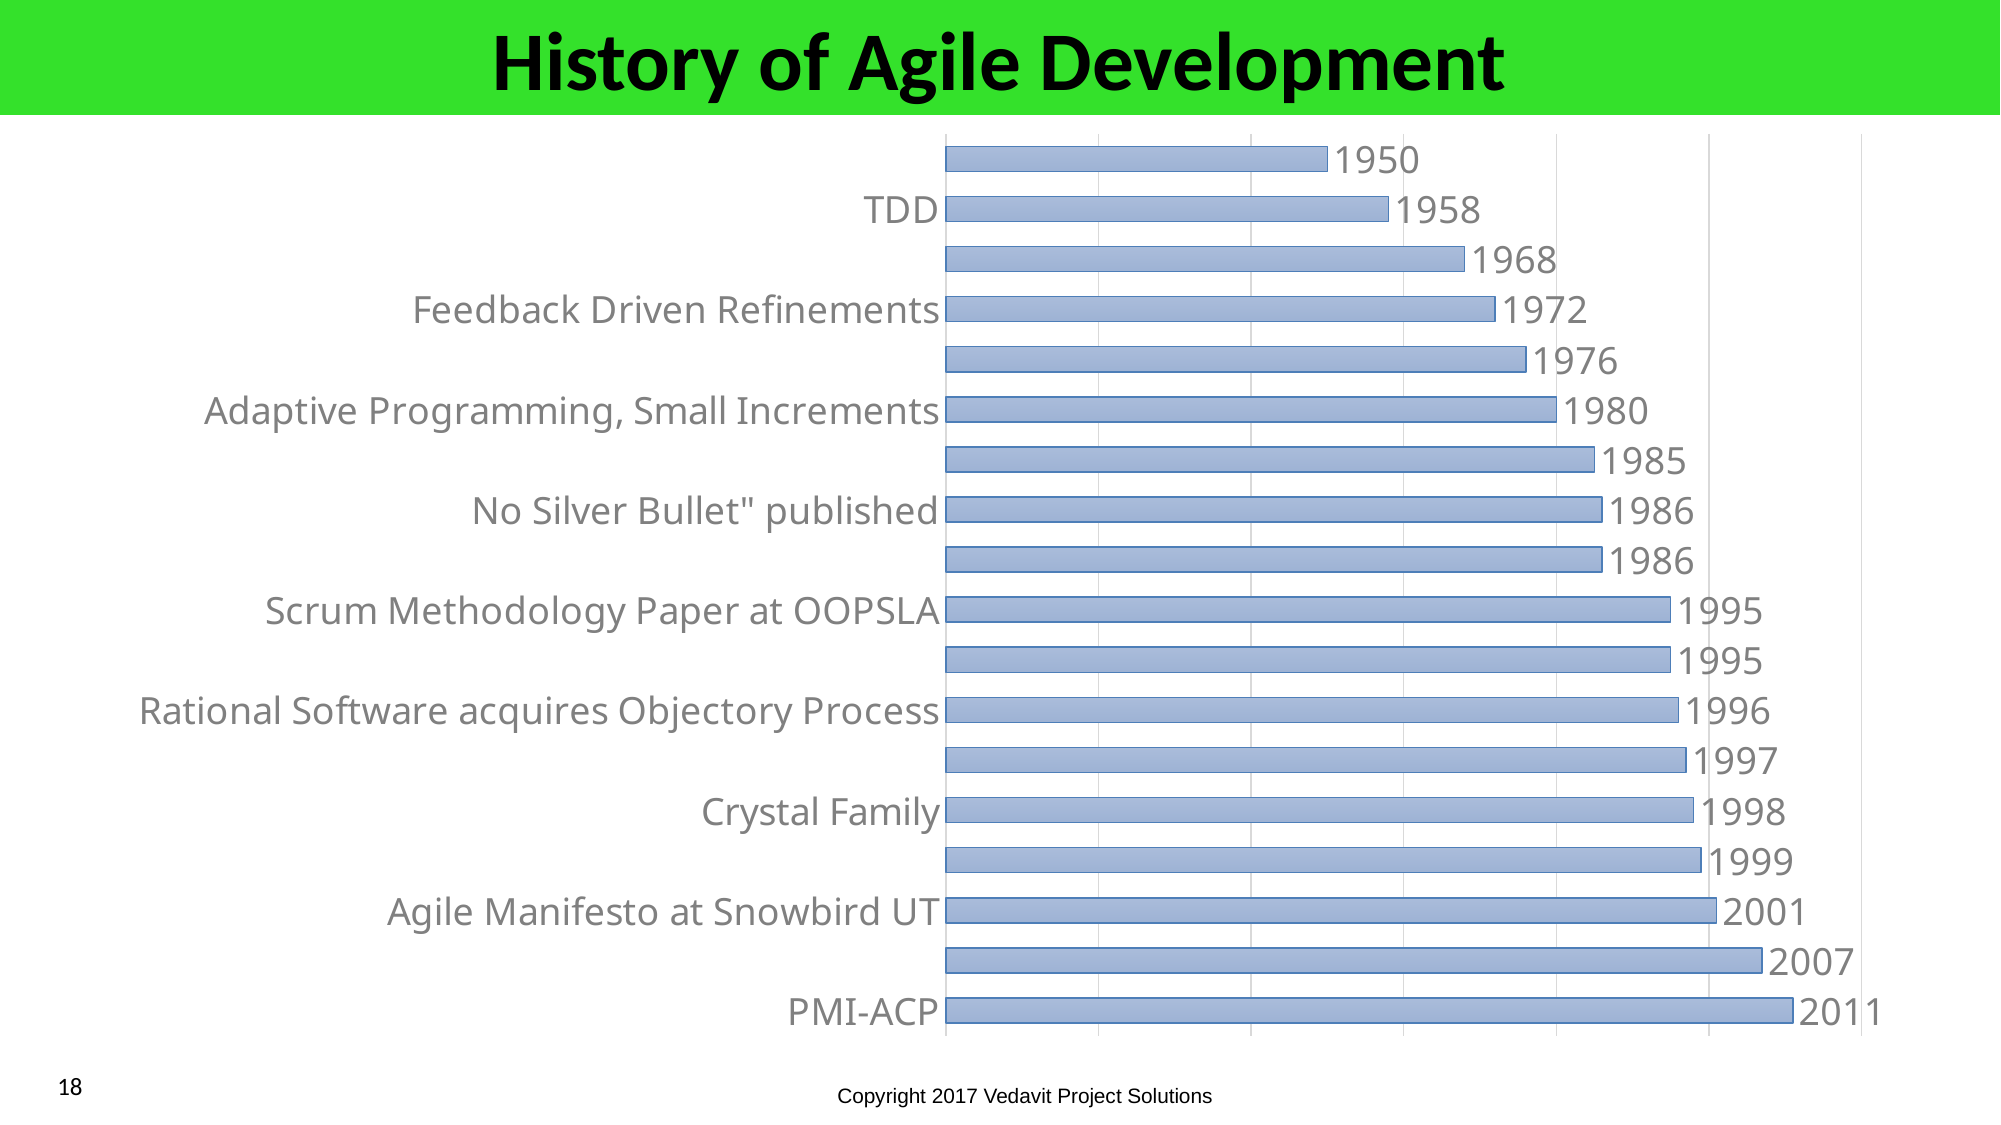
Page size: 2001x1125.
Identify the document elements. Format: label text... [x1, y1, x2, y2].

slide_number 18 [3, 1055, 137, 1116]
title History of Agile Development [0, 0, 2000, 115]
chart [102, 114, 1898, 1056]
